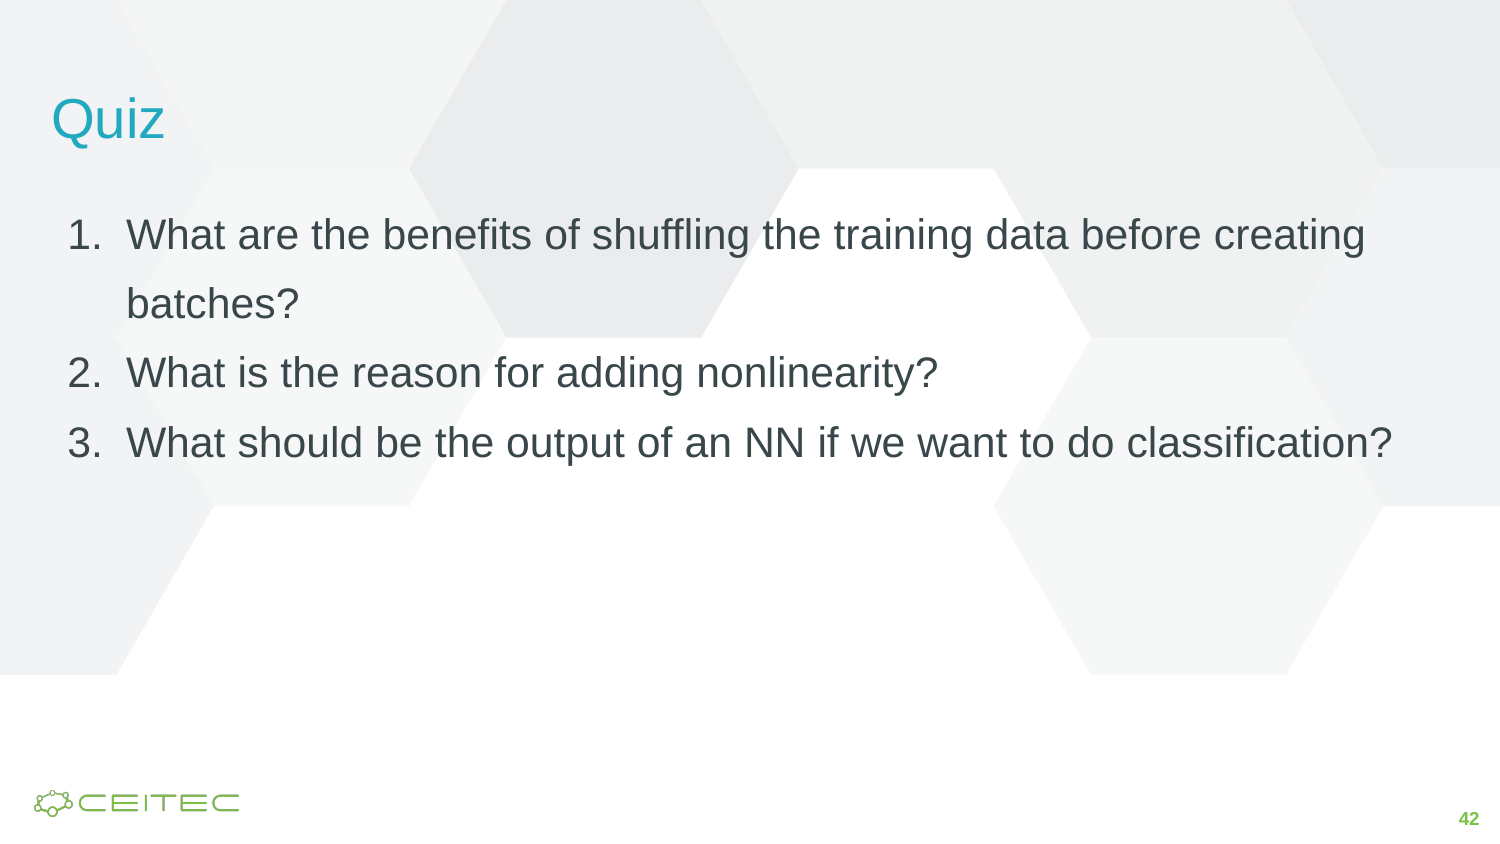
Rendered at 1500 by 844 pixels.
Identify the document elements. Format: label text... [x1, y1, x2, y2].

title Quiz [51, 72, 1449, 167]
slide_number ‹#› [1389, 764, 1480, 830]
picture [34, 790, 239, 817]
list What are the benefits of shuffling the training data before creating batches? What is the reason for adding nonlinearity? What should be the output of an NN if we want to do classification? [51, 189, 1449, 750]
